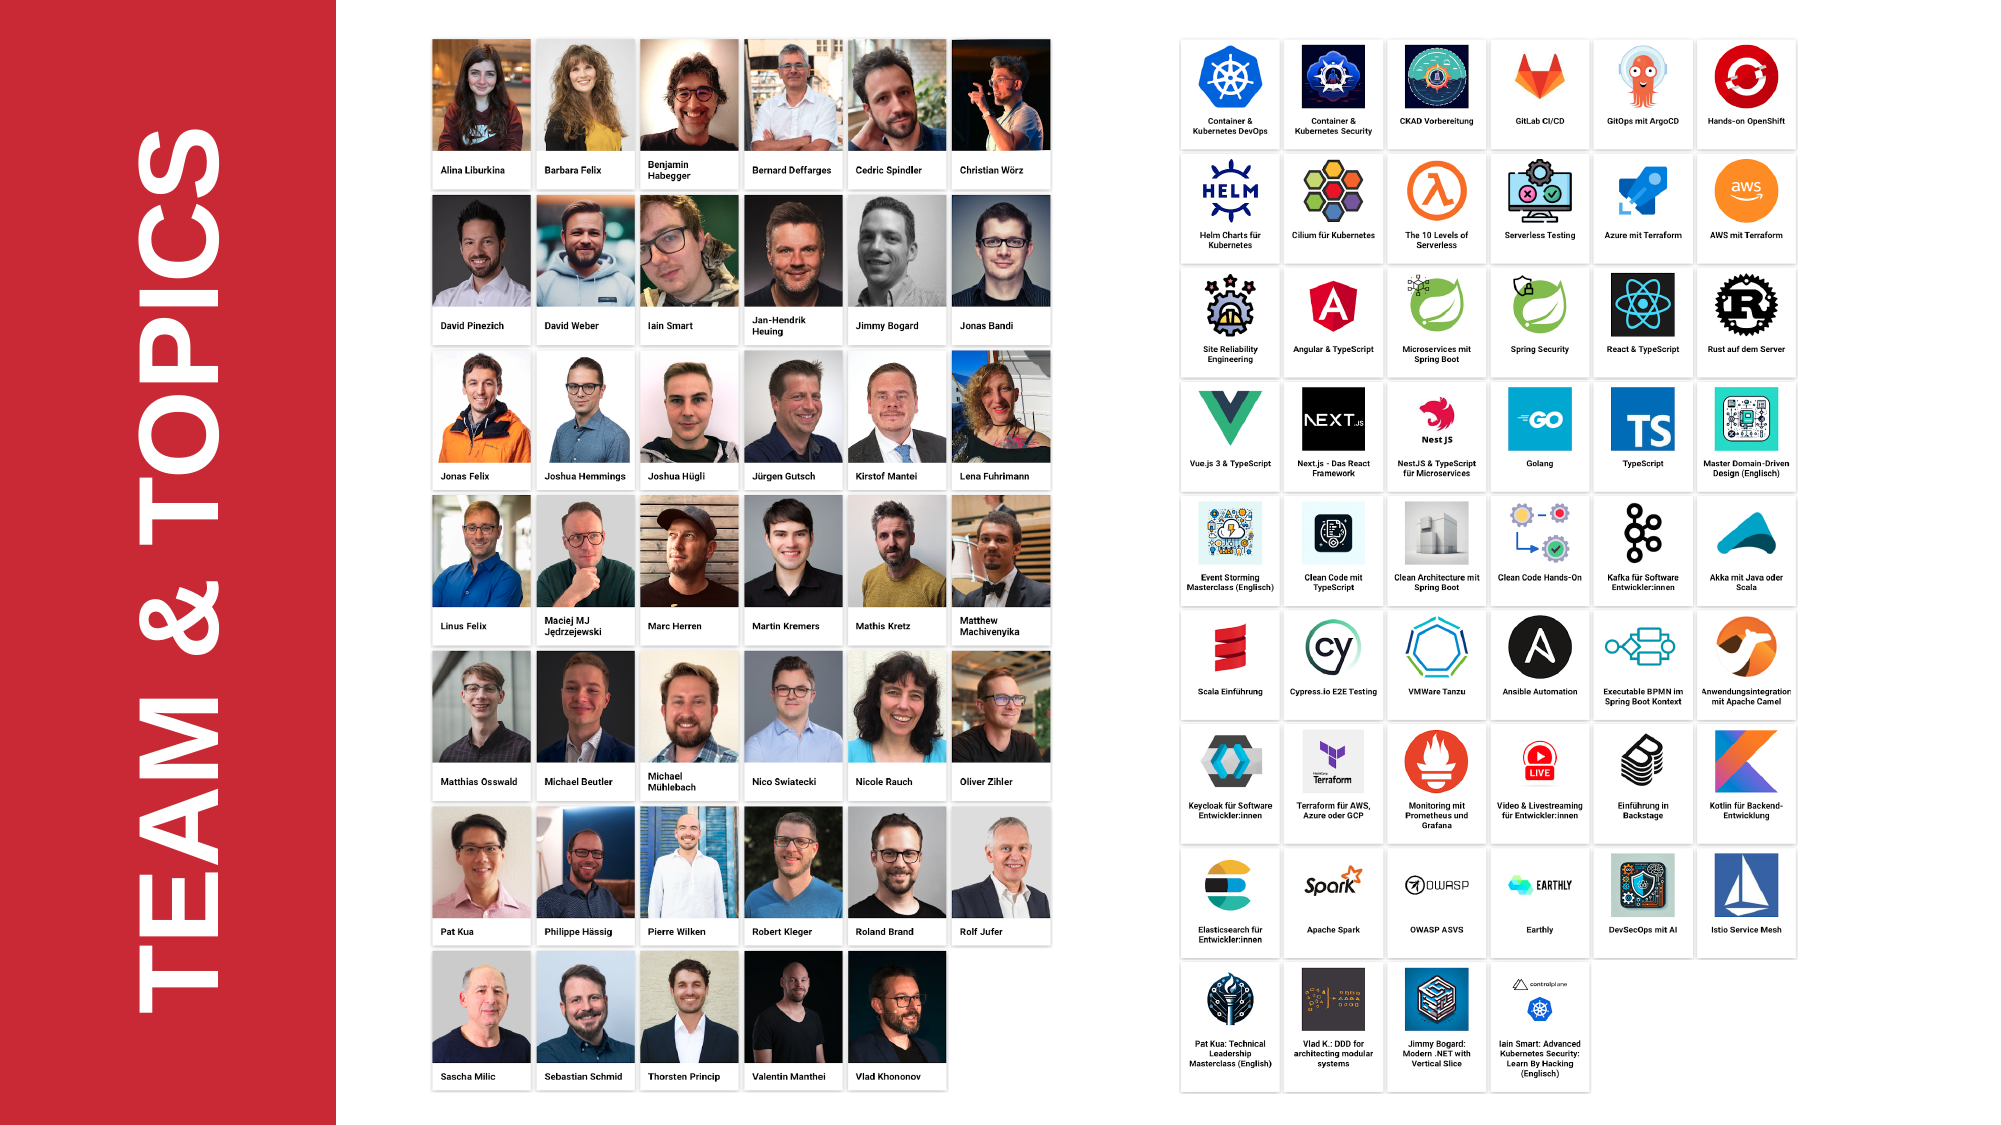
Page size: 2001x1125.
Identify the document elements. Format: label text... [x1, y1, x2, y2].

picture [427, 34, 1123, 1098]
picture [1175, 34, 1896, 1098]
text_box [0, 0, 336, 1125]
title TEAM & TOPICS [84, 90, 258, 1035]
